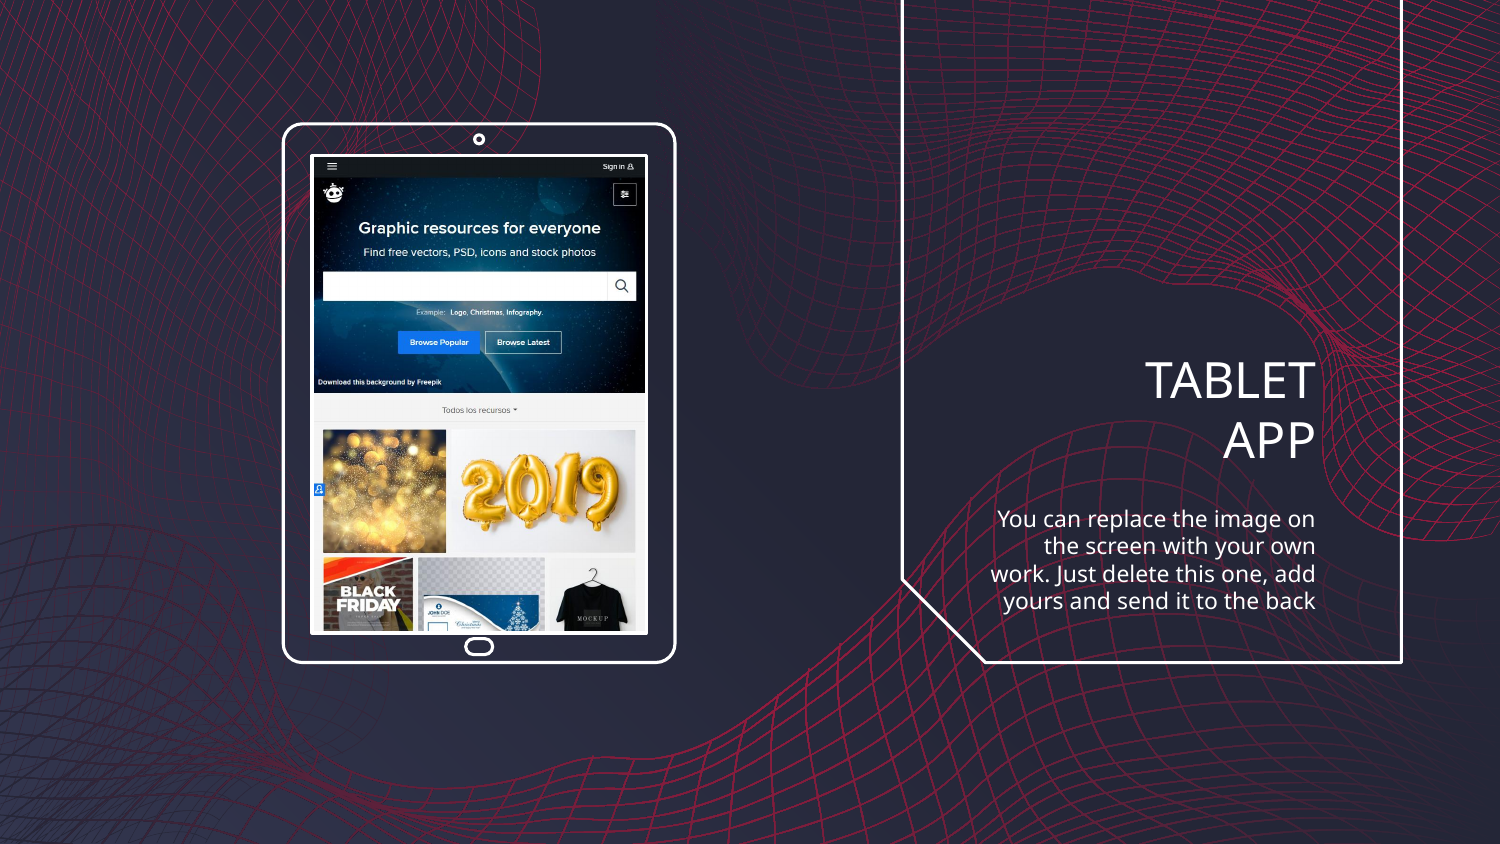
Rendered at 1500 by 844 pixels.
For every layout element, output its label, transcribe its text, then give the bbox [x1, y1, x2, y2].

subtitle You can replace the image on the screen with your own work. Just delete this one, add yours and send it to the back [972, 489, 1332, 620]
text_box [282, 123, 676, 663]
title TABLET APP [958, 146, 1332, 484]
text_box [902, 0, 1402, 663]
